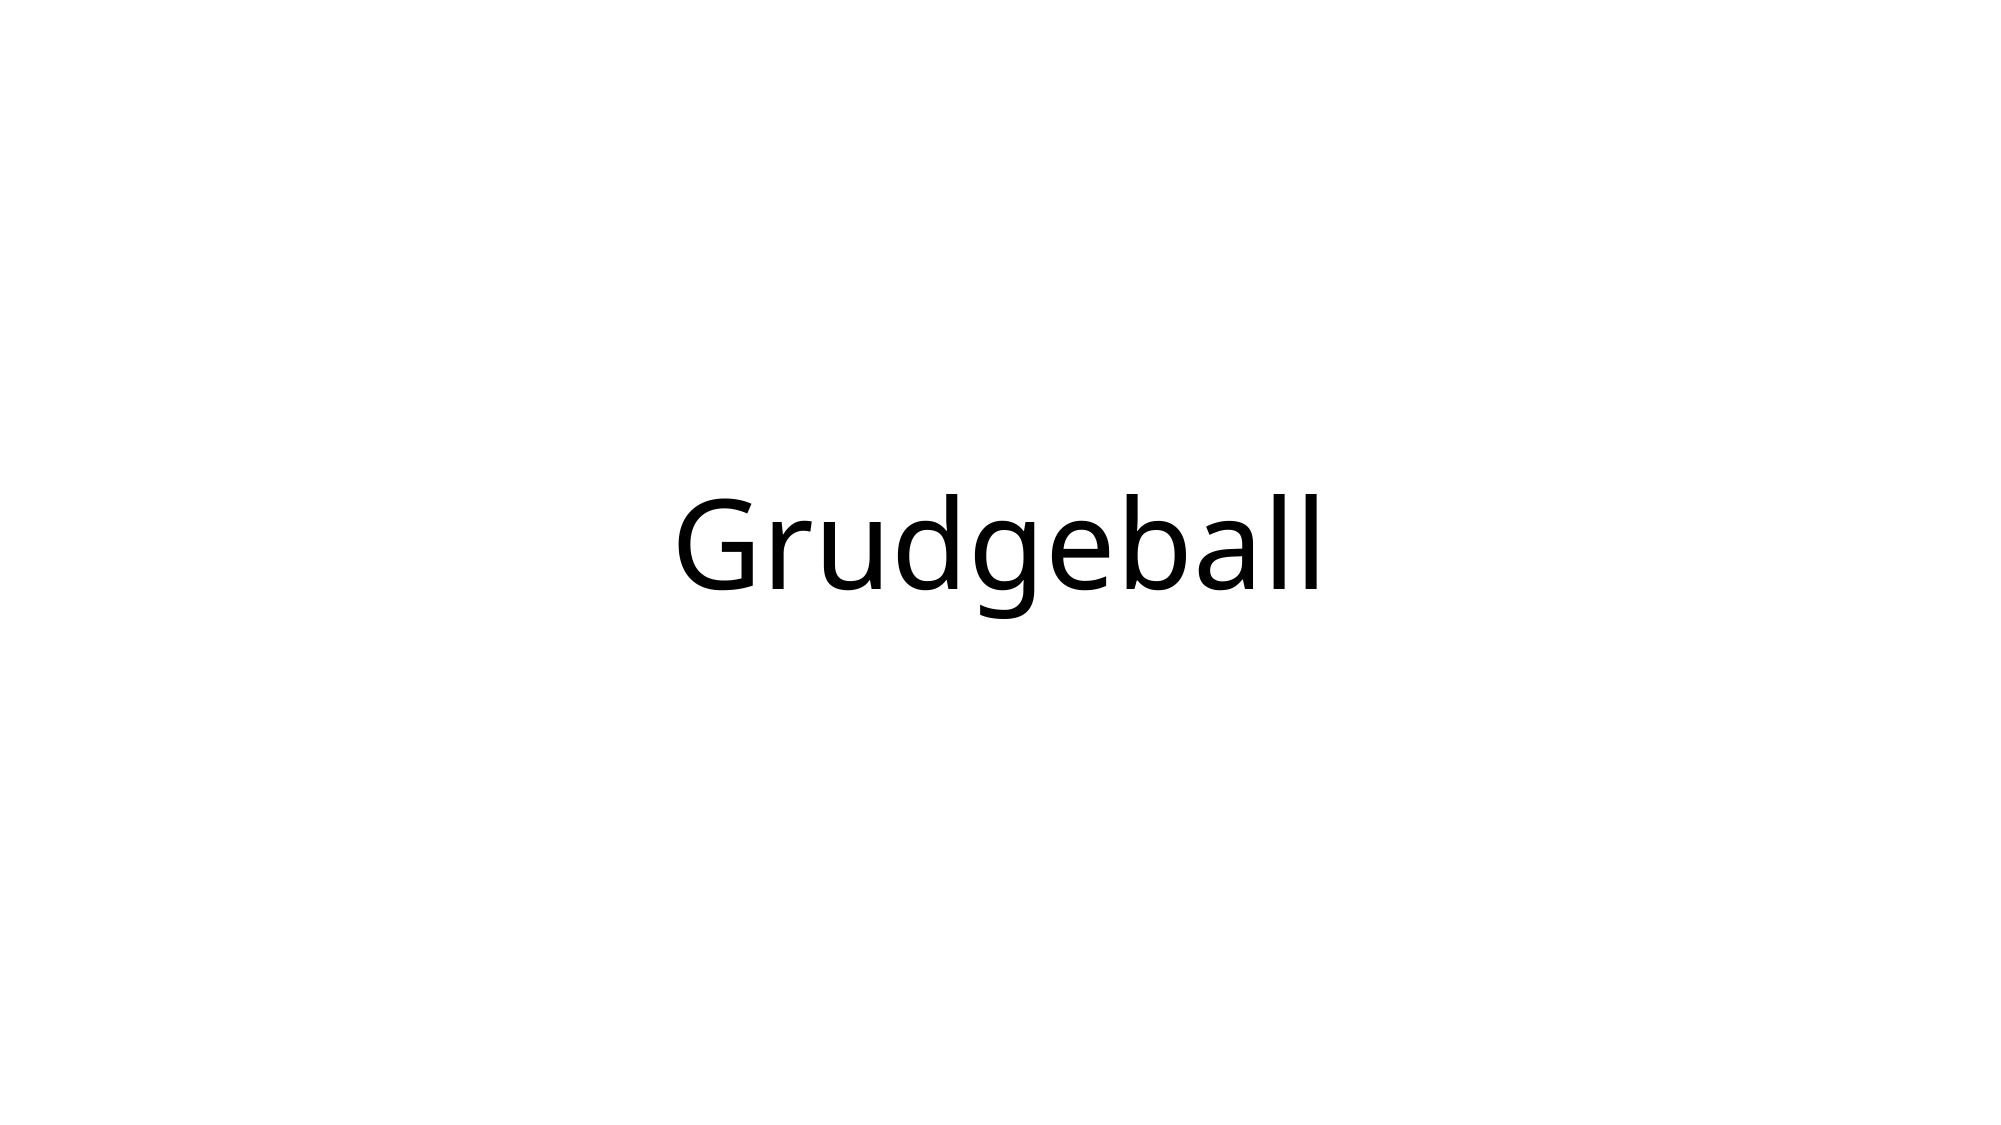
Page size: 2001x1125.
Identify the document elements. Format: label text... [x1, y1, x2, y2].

title Grudgeball [249, 232, 1750, 625]
